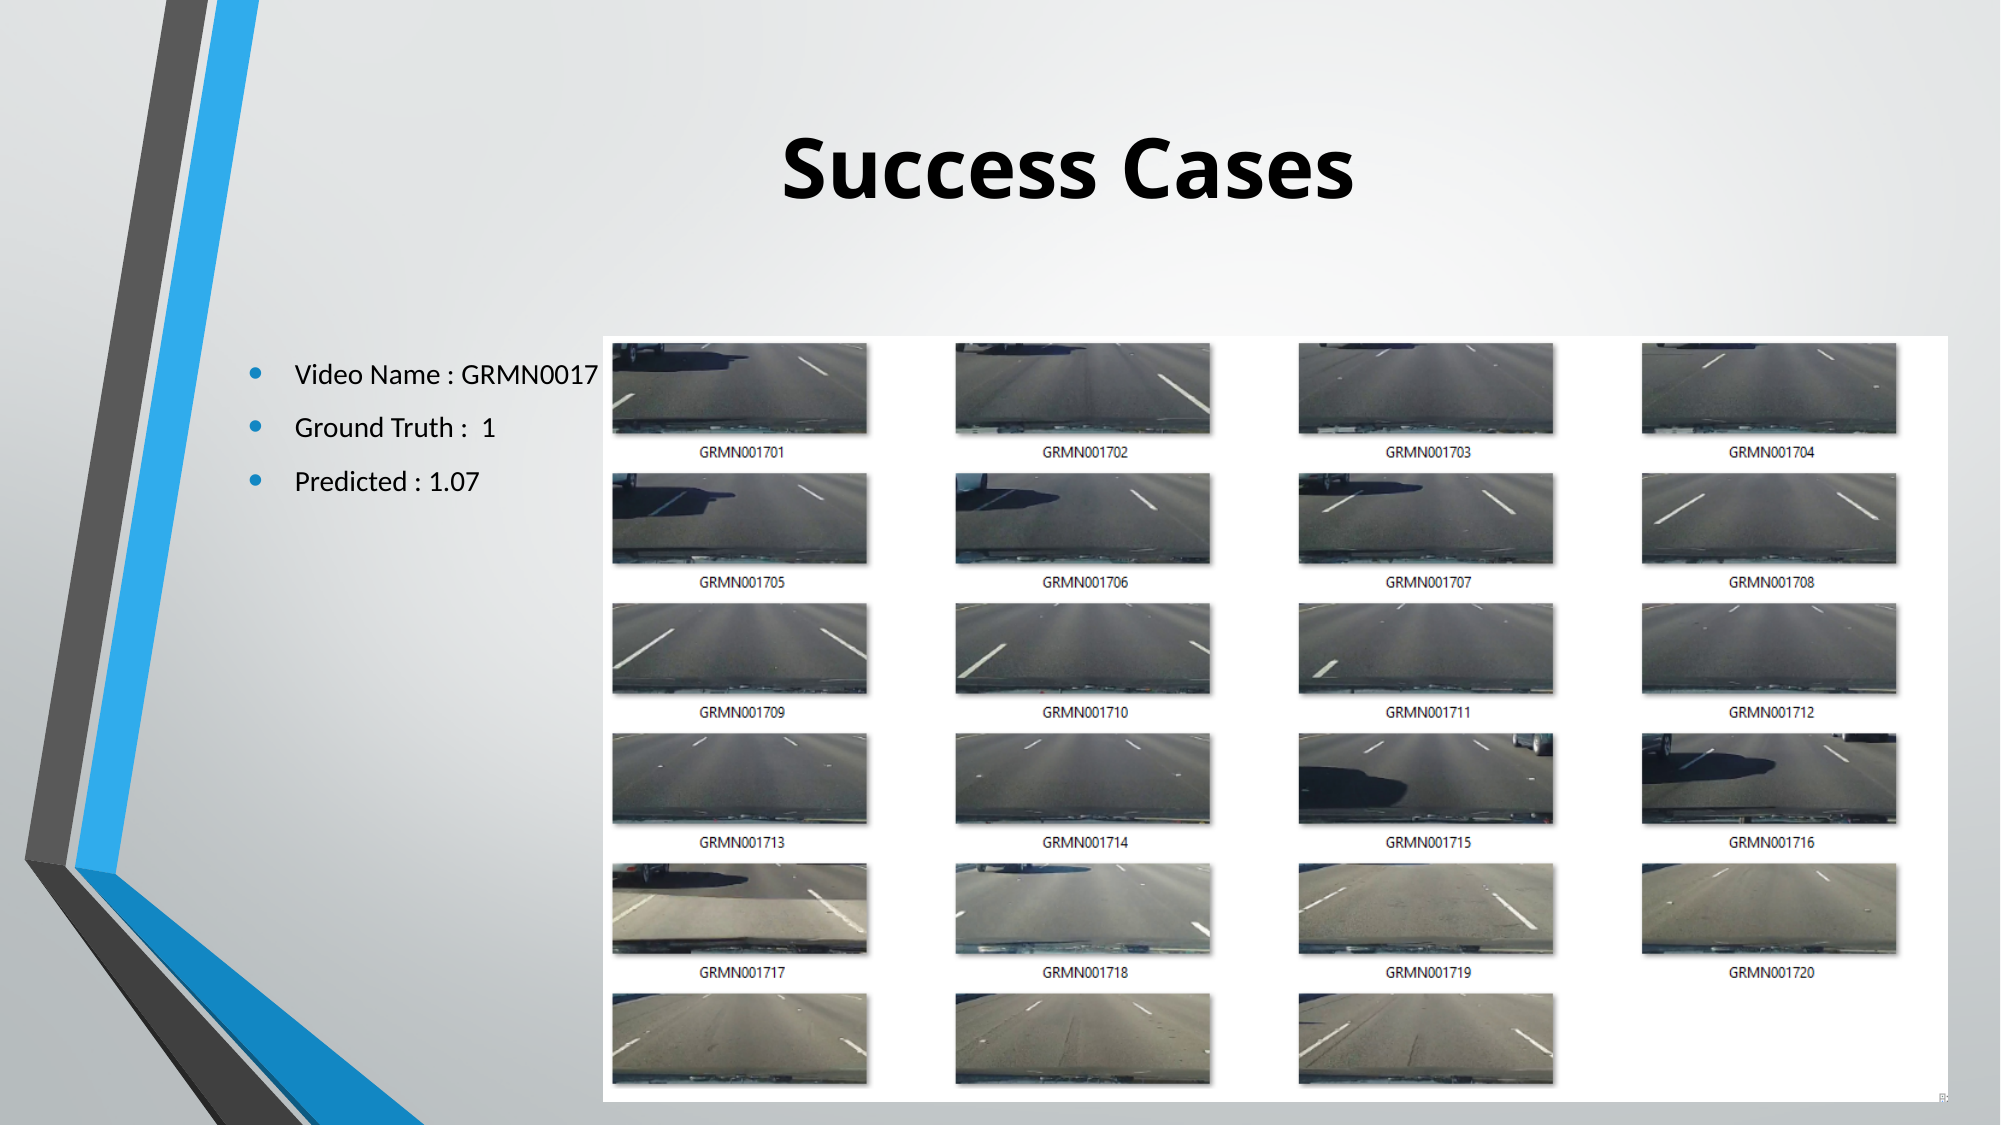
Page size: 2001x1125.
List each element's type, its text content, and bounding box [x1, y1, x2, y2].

title Success Cases [490, 72, 1626, 230]
picture [603, 336, 1948, 1103]
list Video Name : GRMN0017 Ground Truth : 1 Predicted : 1.07 [233, 230, 1808, 996]
